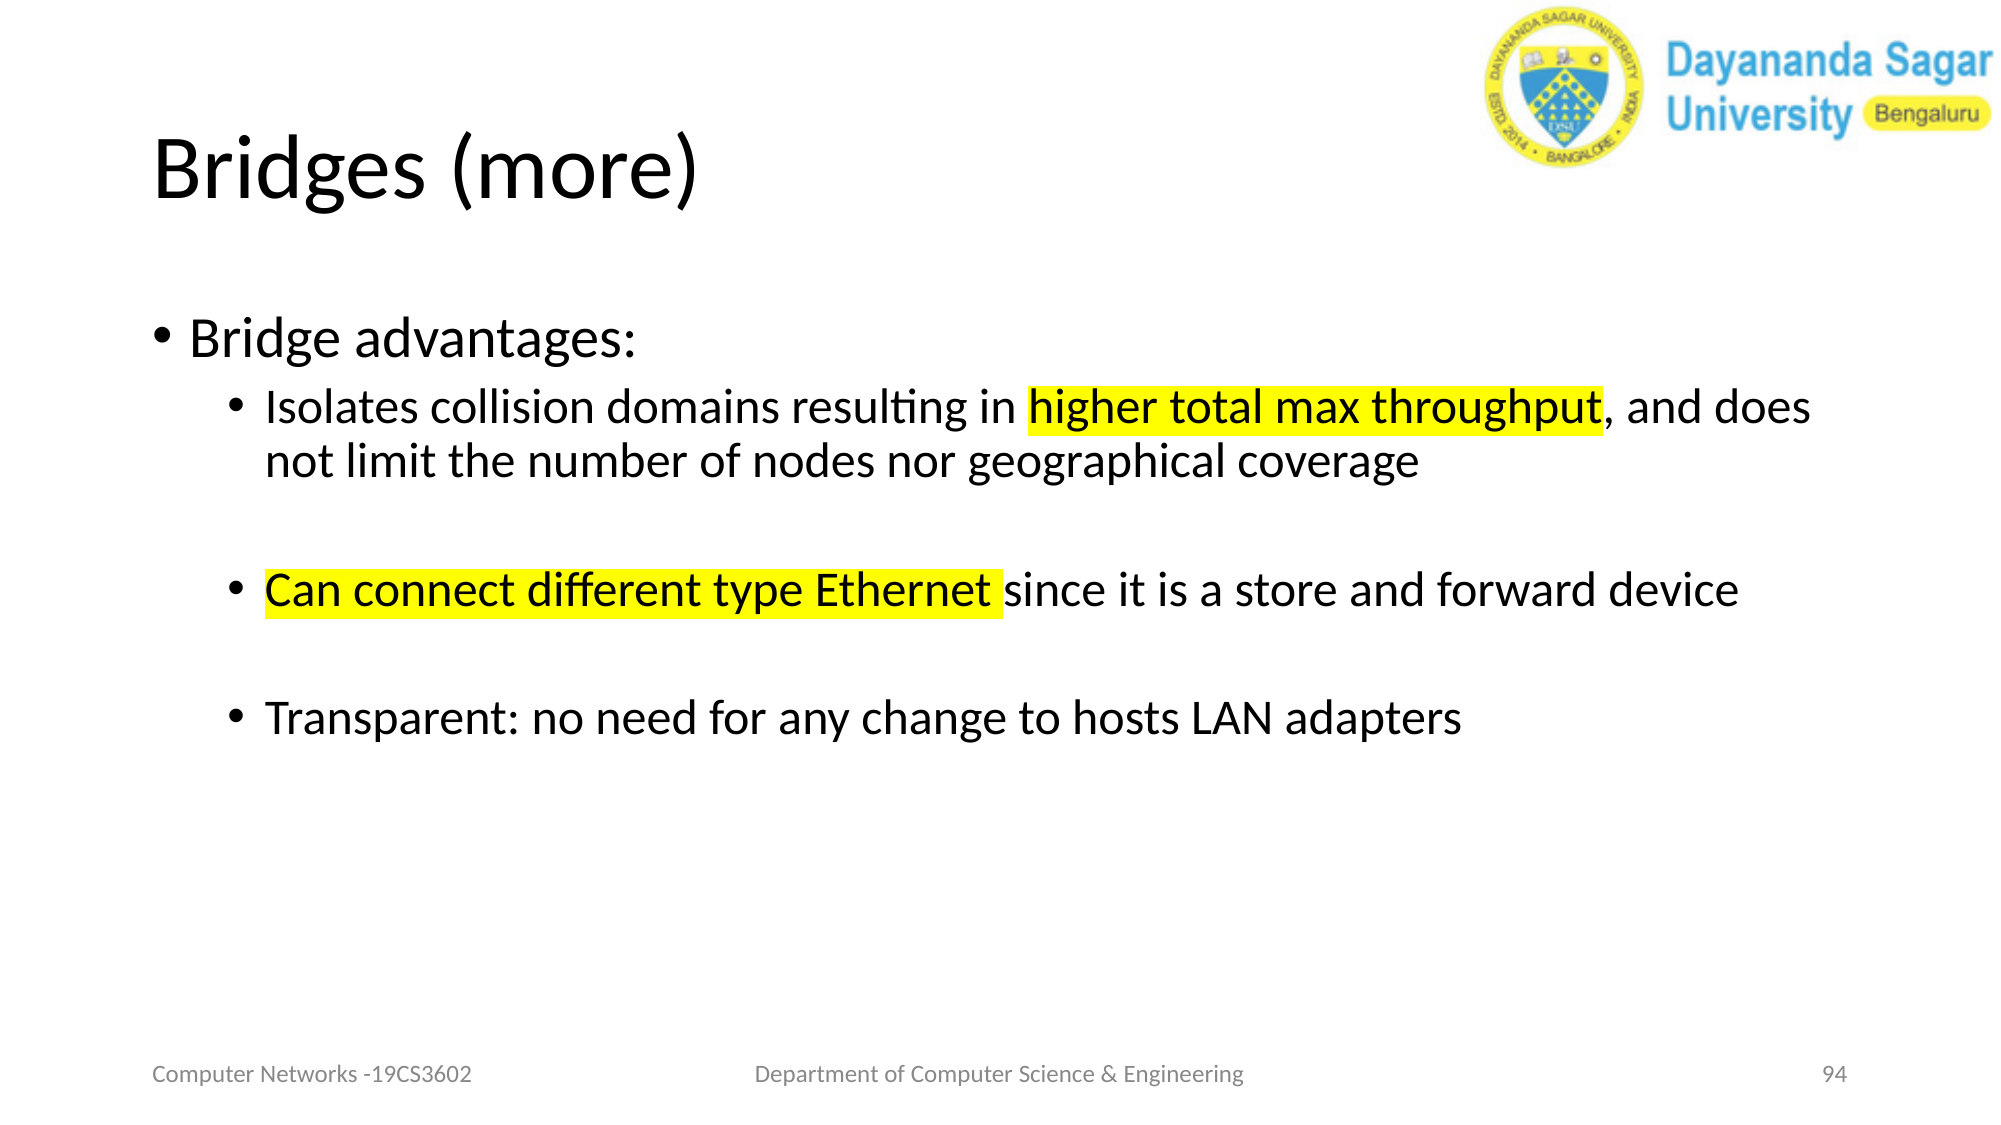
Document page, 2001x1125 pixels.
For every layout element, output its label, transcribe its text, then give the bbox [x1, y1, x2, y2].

slide_number ‹#› [1412, 1042, 1863, 1103]
footer Department of Computer Science & Engineering [662, 1042, 1338, 1103]
title Bridges (more) [137, 59, 1863, 278]
list Bridge advantages: Isolates collision domains resulting in higher total max throughput, and does not limit the number of nodes nor geographical coverage Can connect different type Ethernet since it is a store and forward device Transparent: no need for any change to hosts LAN adapters [137, 299, 1863, 1014]
slide_number Computer Networks -19CS3602 [137, 1042, 588, 1103]
slide_number 12.‹#› [1479, 0, 2000, 175]
